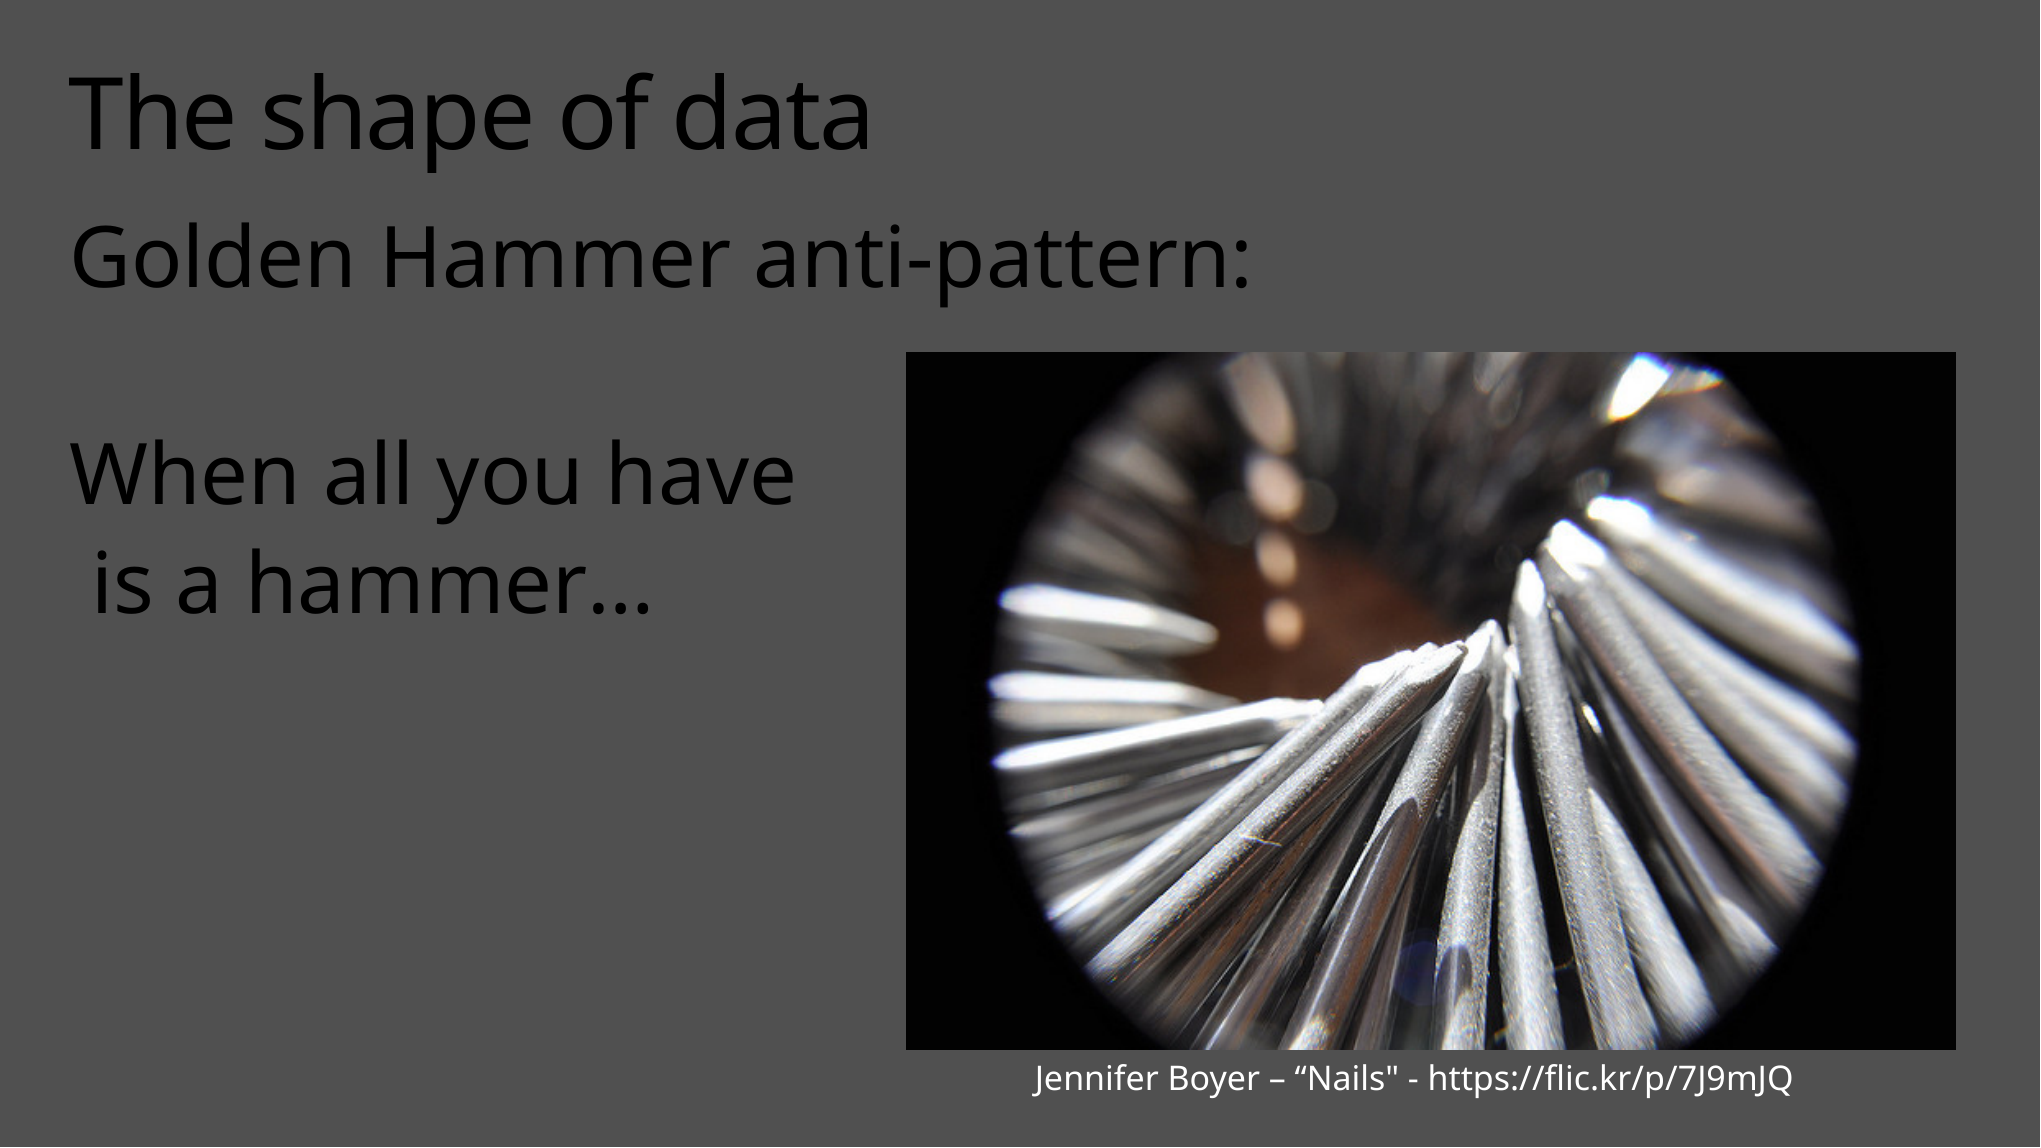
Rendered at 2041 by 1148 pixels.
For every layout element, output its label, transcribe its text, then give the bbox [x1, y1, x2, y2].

title The shape of data [45, 48, 1996, 199]
list Golden Hammer anti-pattern: When all you have is a hammer… [45, 198, 1995, 671]
text_box Jennifer Boyer – “Nails" - https://flic.kr/p/7J9mJQ [1020, 1049, 1999, 1105]
picture [905, 352, 1957, 1050]
